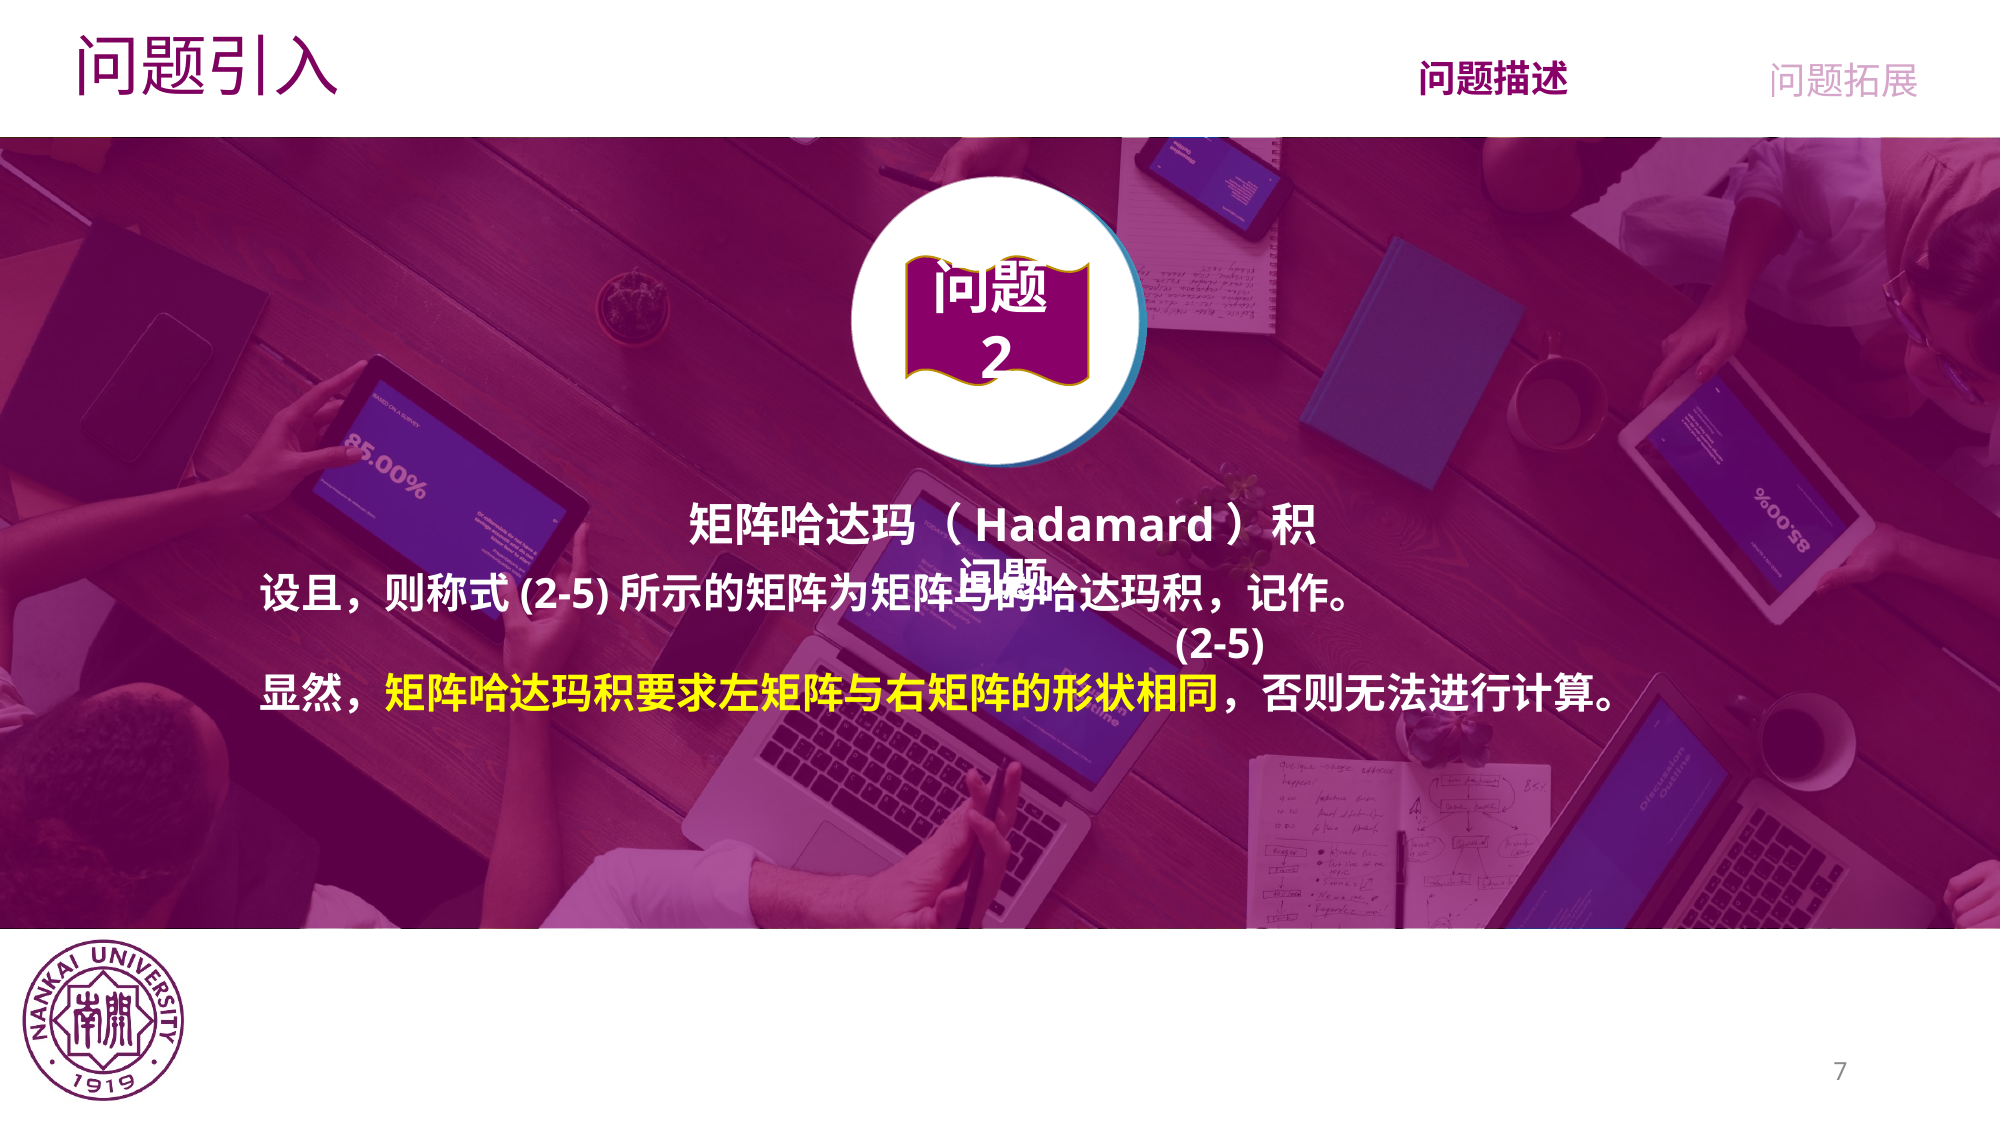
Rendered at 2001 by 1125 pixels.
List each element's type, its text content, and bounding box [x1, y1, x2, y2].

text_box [851, 163, 1179, 485]
picture [0, 137, 2000, 929]
slide_number 7 [1412, 1042, 1863, 1103]
text_box 问题引入 [58, 16, 1016, 112]
picture [20, 937, 186, 1103]
text_box 问题拓展 [1583, 49, 2000, 110]
text_box 问题描述 [1387, 47, 1600, 108]
